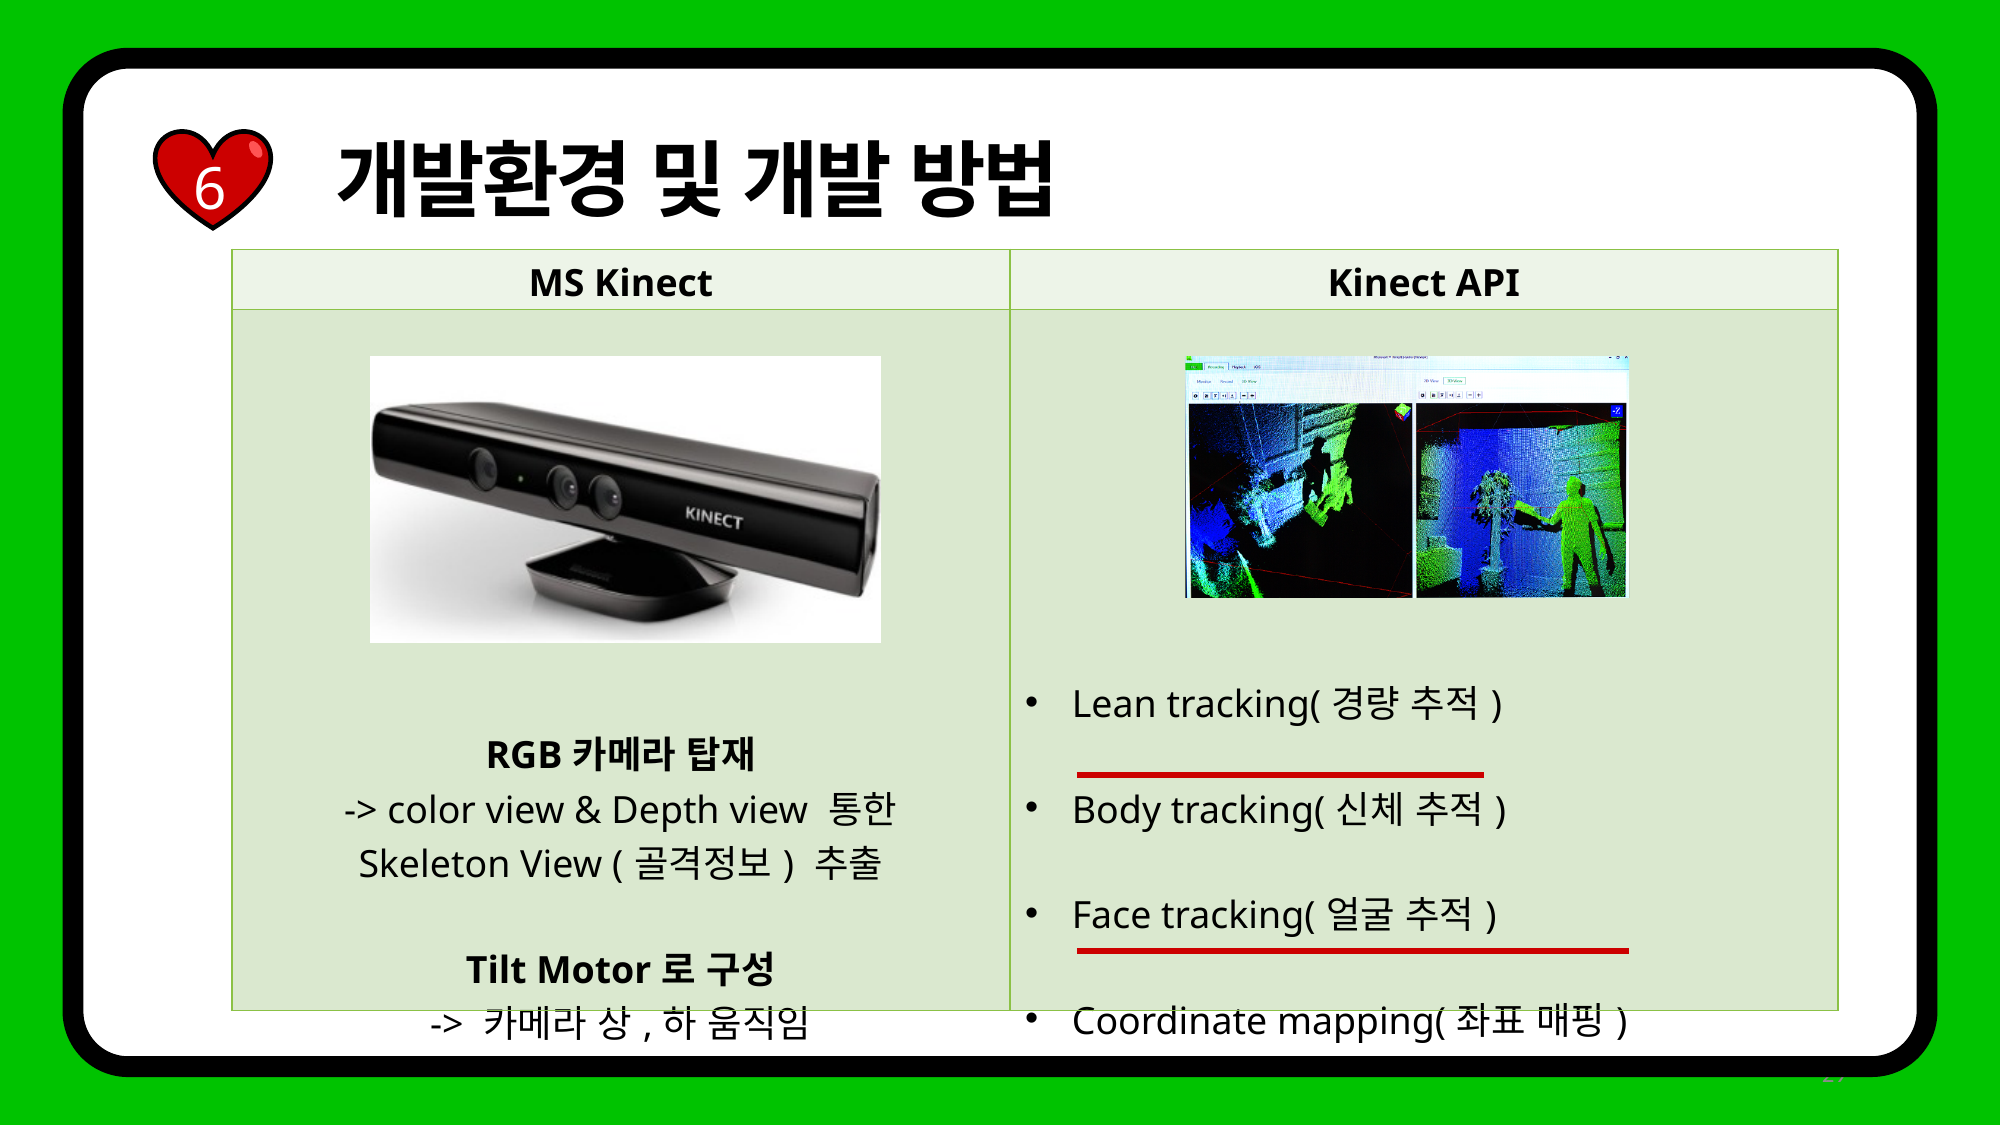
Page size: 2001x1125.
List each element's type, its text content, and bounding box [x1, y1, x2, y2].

slide_number 29 [1412, 1042, 1863, 1103]
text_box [155, 130, 271, 230]
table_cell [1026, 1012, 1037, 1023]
text_box 개발환경 및 개발 방법 [320, 119, 1245, 235]
table_header MS Kinect [233, 250, 1009, 309]
picture [370, 356, 881, 644]
text_box [71, 57, 1929, 1068]
table_cell RGB카메라 탑재 -> color view & Depth view 통한 Skeleton View (골격정보) 추출 Tilt Motor로 구성 -> 카메라 상,하 움직임 [233, 310, 1009, 1010]
table_header Kinect API [1011, 250, 1837, 309]
picture [1185, 356, 1630, 598]
table_cell Lean tracking(경량 추적) Body tracking(신체 추적) Face tracking(얼굴 추적) Coordinate mapping(좌표 매핑) [1011, 310, 1837, 1010]
